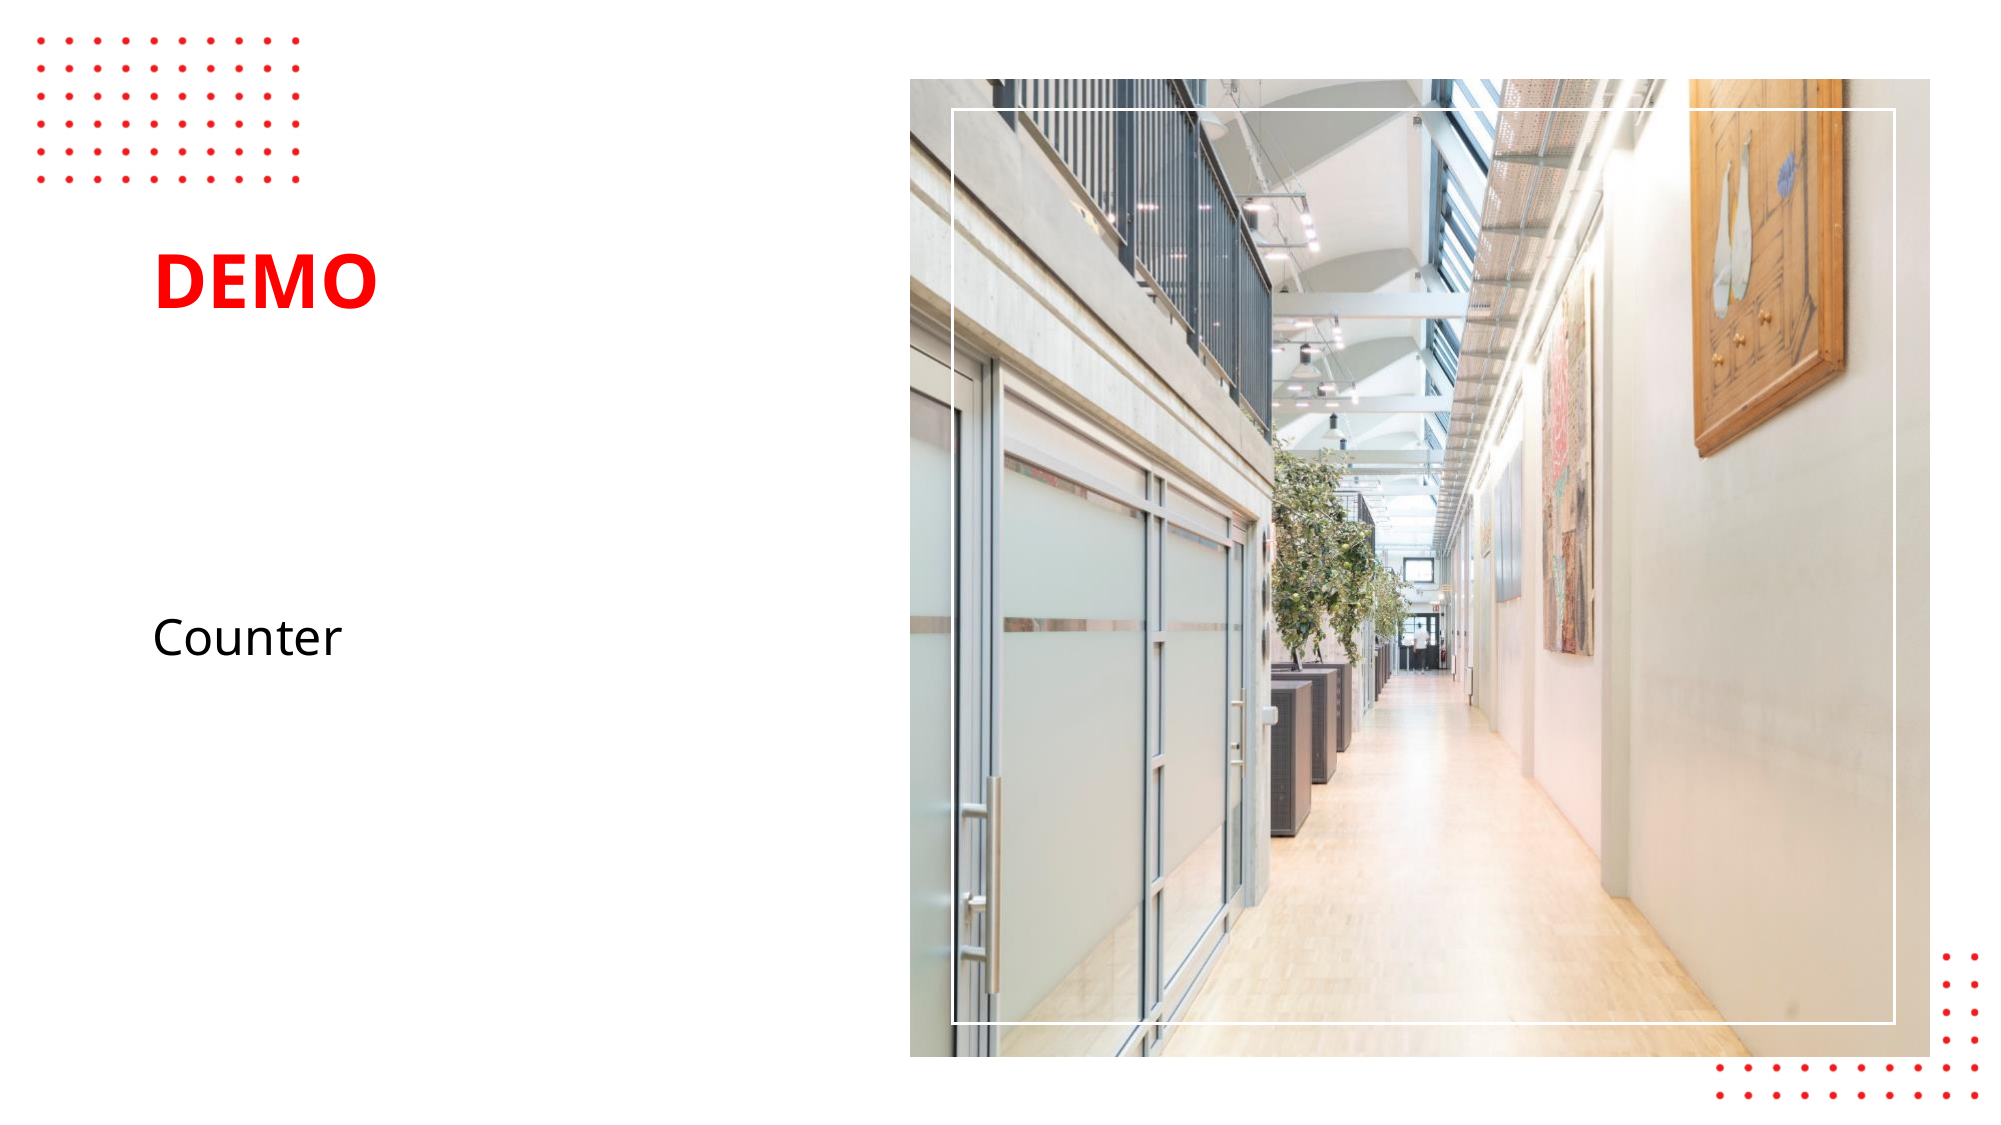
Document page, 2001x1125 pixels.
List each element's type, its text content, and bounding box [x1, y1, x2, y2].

picture [910, 79, 1999, 1124]
picture [19, 21, 320, 208]
list Counter [137, 604, 794, 1057]
title DEMO [137, 236, 794, 550]
